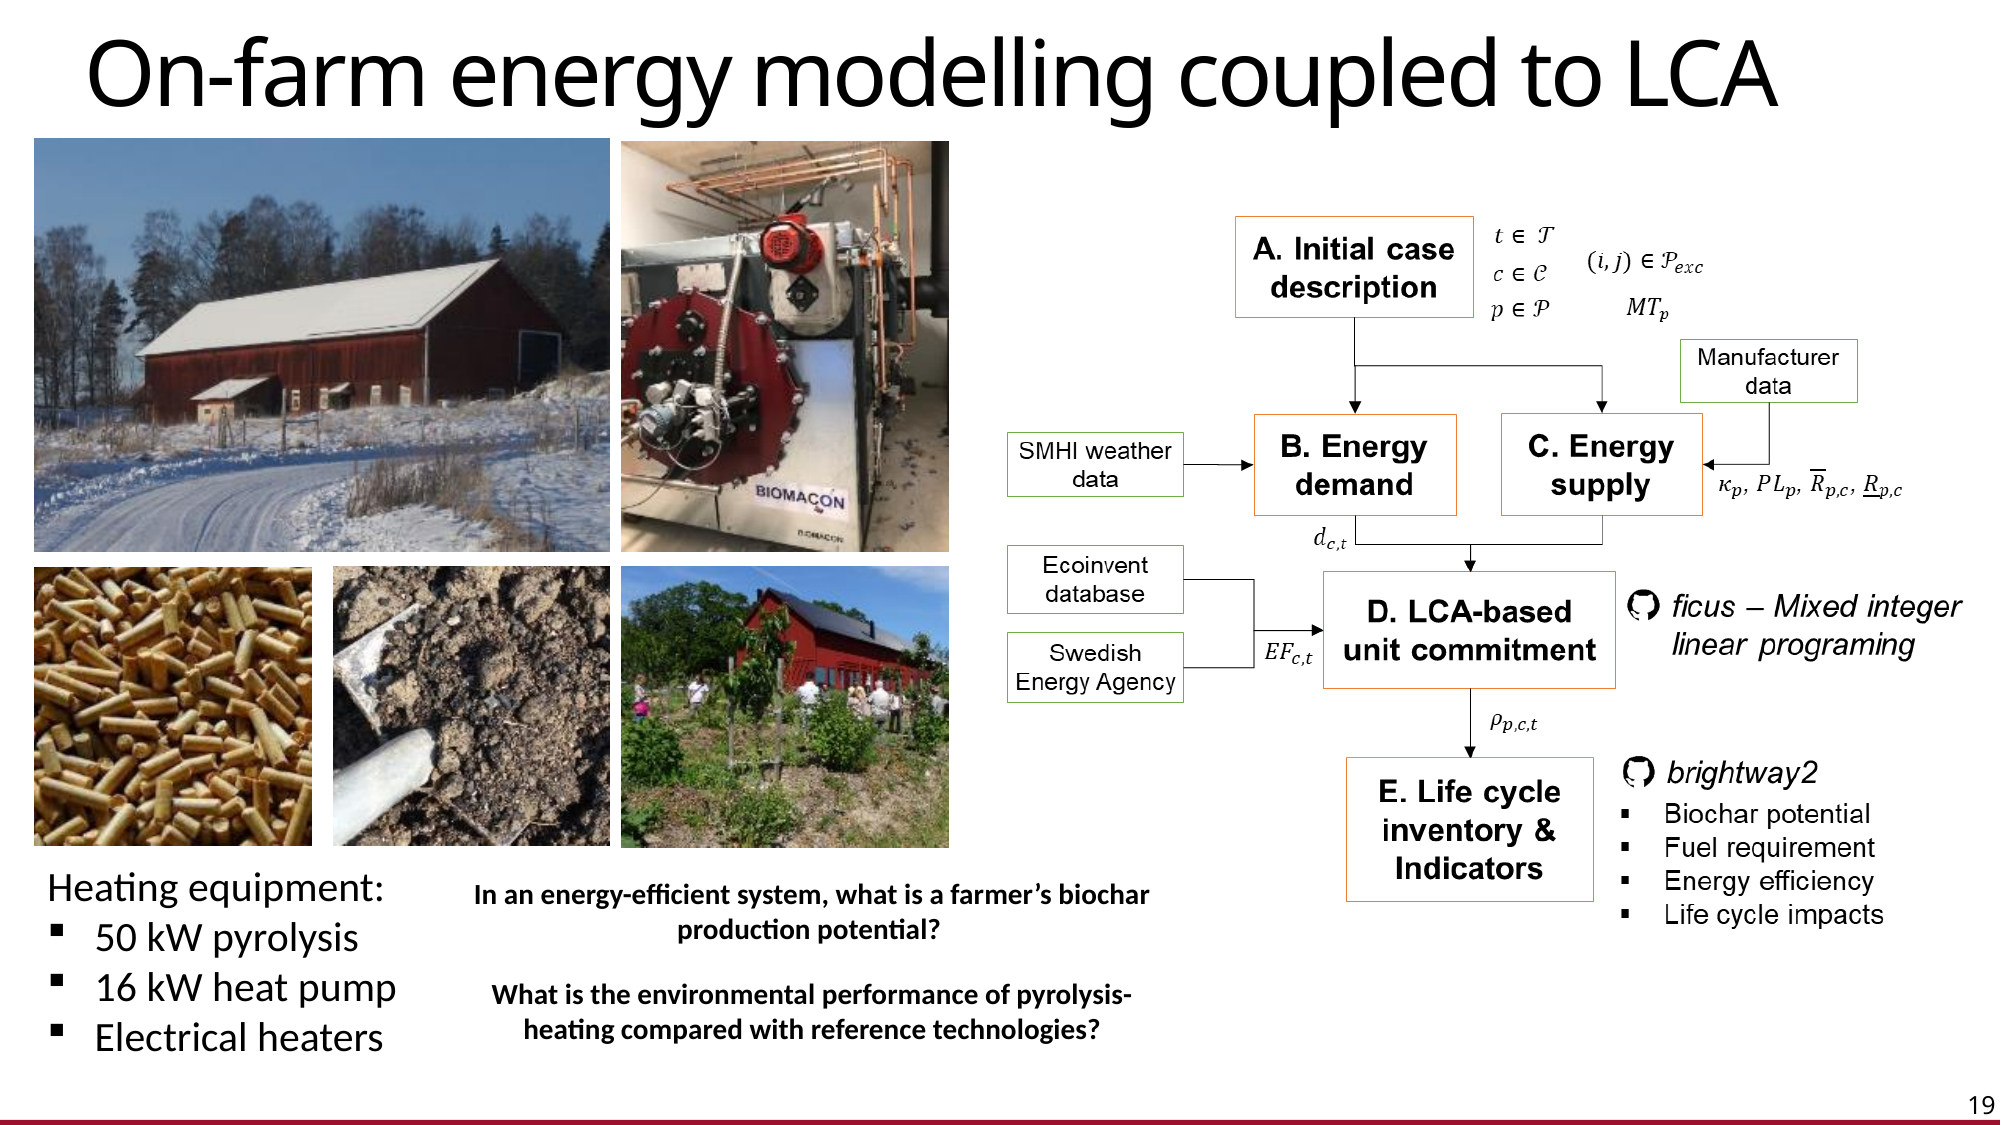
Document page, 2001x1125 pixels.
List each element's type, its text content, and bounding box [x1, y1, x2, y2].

picture [332, 565, 611, 846]
picture [999, 212, 1991, 934]
title On-farm energy modelling coupled to LCA [69, 0, 1931, 139]
picture [33, 138, 611, 553]
text_box In an energy-efficient system, what is a farmer’s biochar production potential? What is the environmental performance of pyrolysis-heating compared with reference technologies? [434, 867, 1191, 1053]
text_box Heating equipment: 50 kW pyrolysis 16 kW heat pump Electrical heaters [32, 852, 497, 1068]
picture [621, 566, 949, 848]
picture [621, 141, 949, 553]
picture [33, 565, 313, 846]
